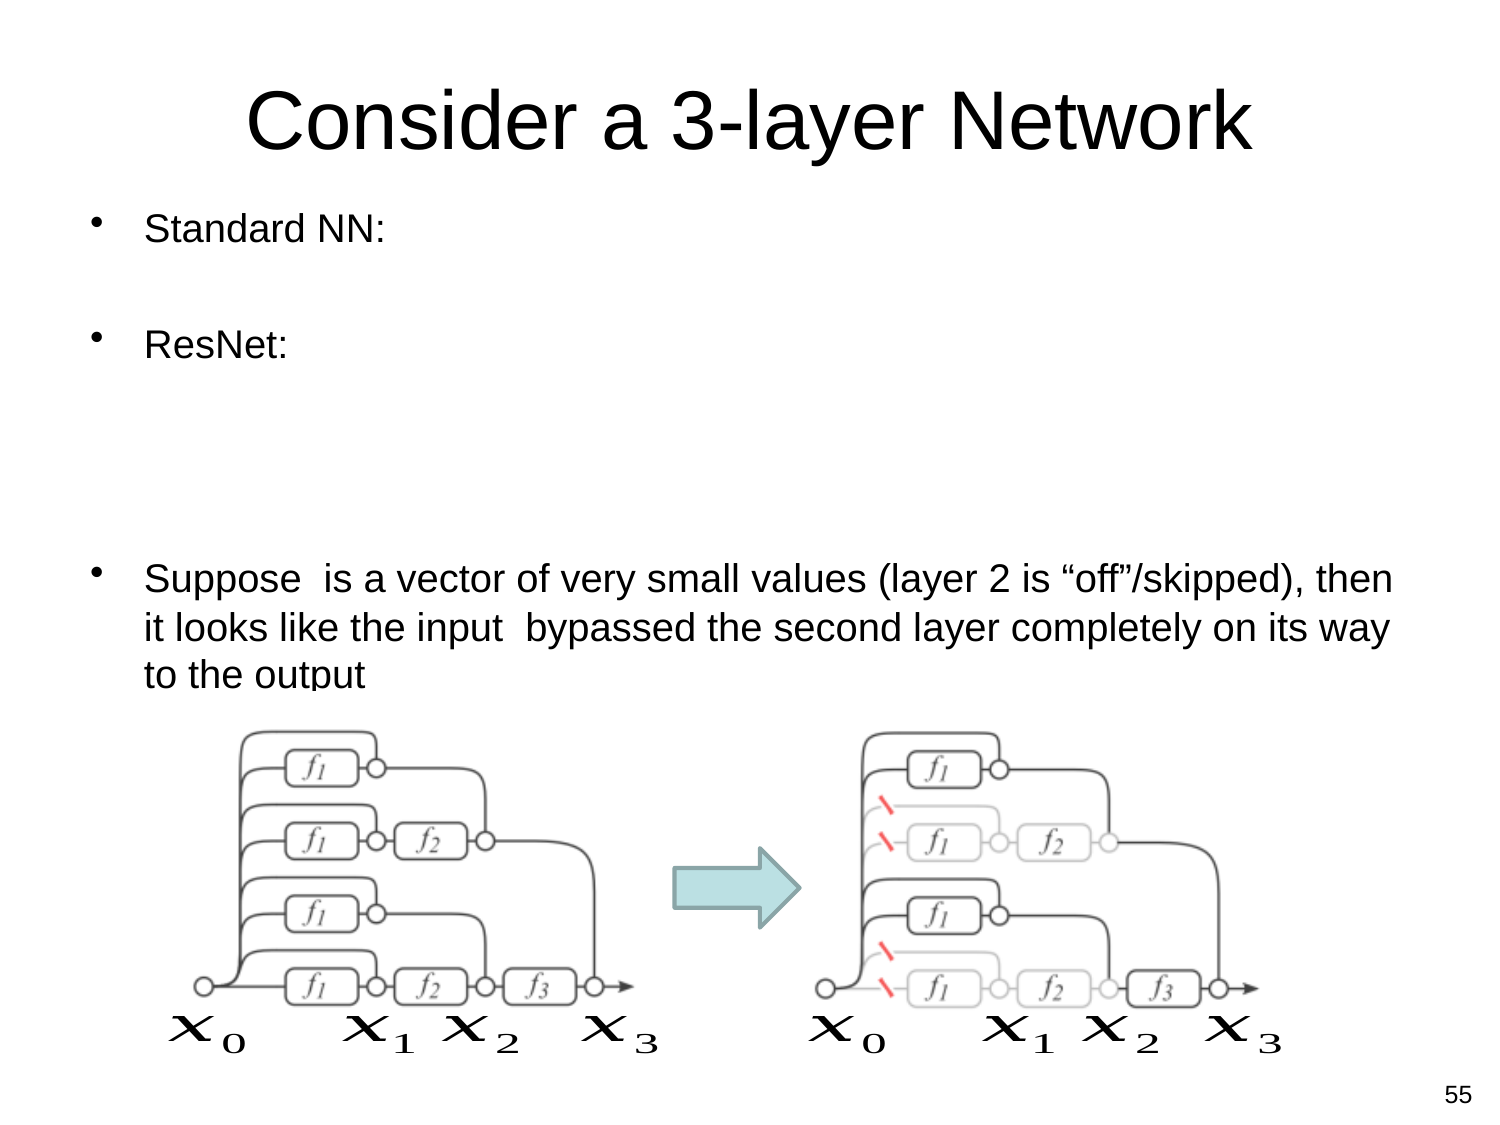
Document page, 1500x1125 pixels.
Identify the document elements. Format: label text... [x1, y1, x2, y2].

title Consider a 3-layer Network [74, 44, 1426, 188]
picture [167, 691, 652, 1027]
text_box [672, 846, 768, 930]
picture [773, 696, 1282, 1022]
slide_number 55 [1137, 1070, 1488, 1112]
